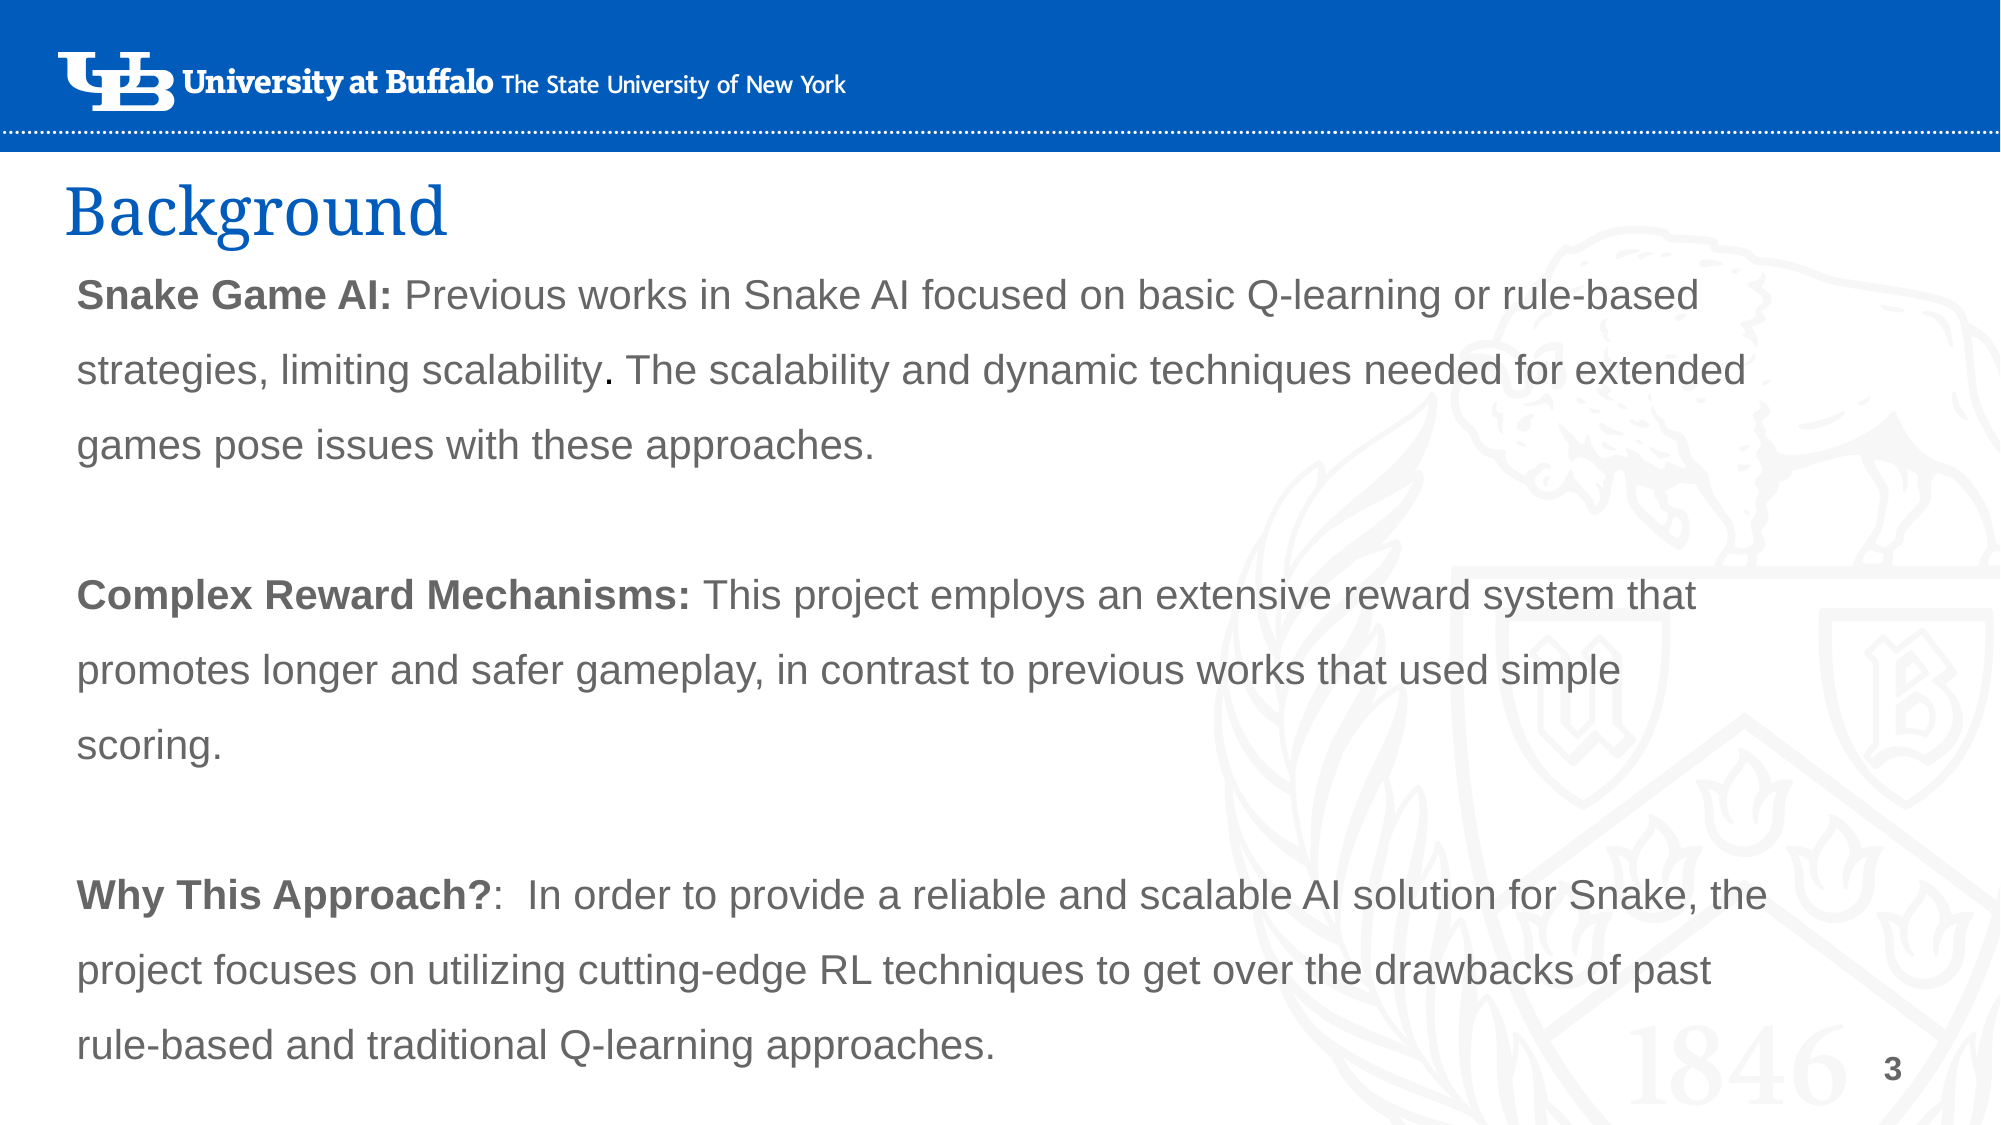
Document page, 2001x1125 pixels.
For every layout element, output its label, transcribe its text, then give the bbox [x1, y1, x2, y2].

title Background [49, 169, 1776, 258]
list Snake Game AI: Previous works in Snake AI focused on basic Q-learning or rule-based strategies, limiting scalability. The scalability and dynamic techniques needed for extended games pose issues with these approaches. Complex Reward Mechanisms: This project employs an extensive reward system that promotes longer and safer gameplay, in contrast to previous works that used simple scoring. Why This Approach?: In order to provide a reliable and scalable AI solution for Snake, the project focuses on utilizing cutting-edge RL techniques to get over the drawbacks of past rule-based and traditional Q-learning approaches. [61, 235, 1788, 1076]
picture [0, 0, 2001, 1125]
footer 3 [1242, 1036, 1918, 1097]
